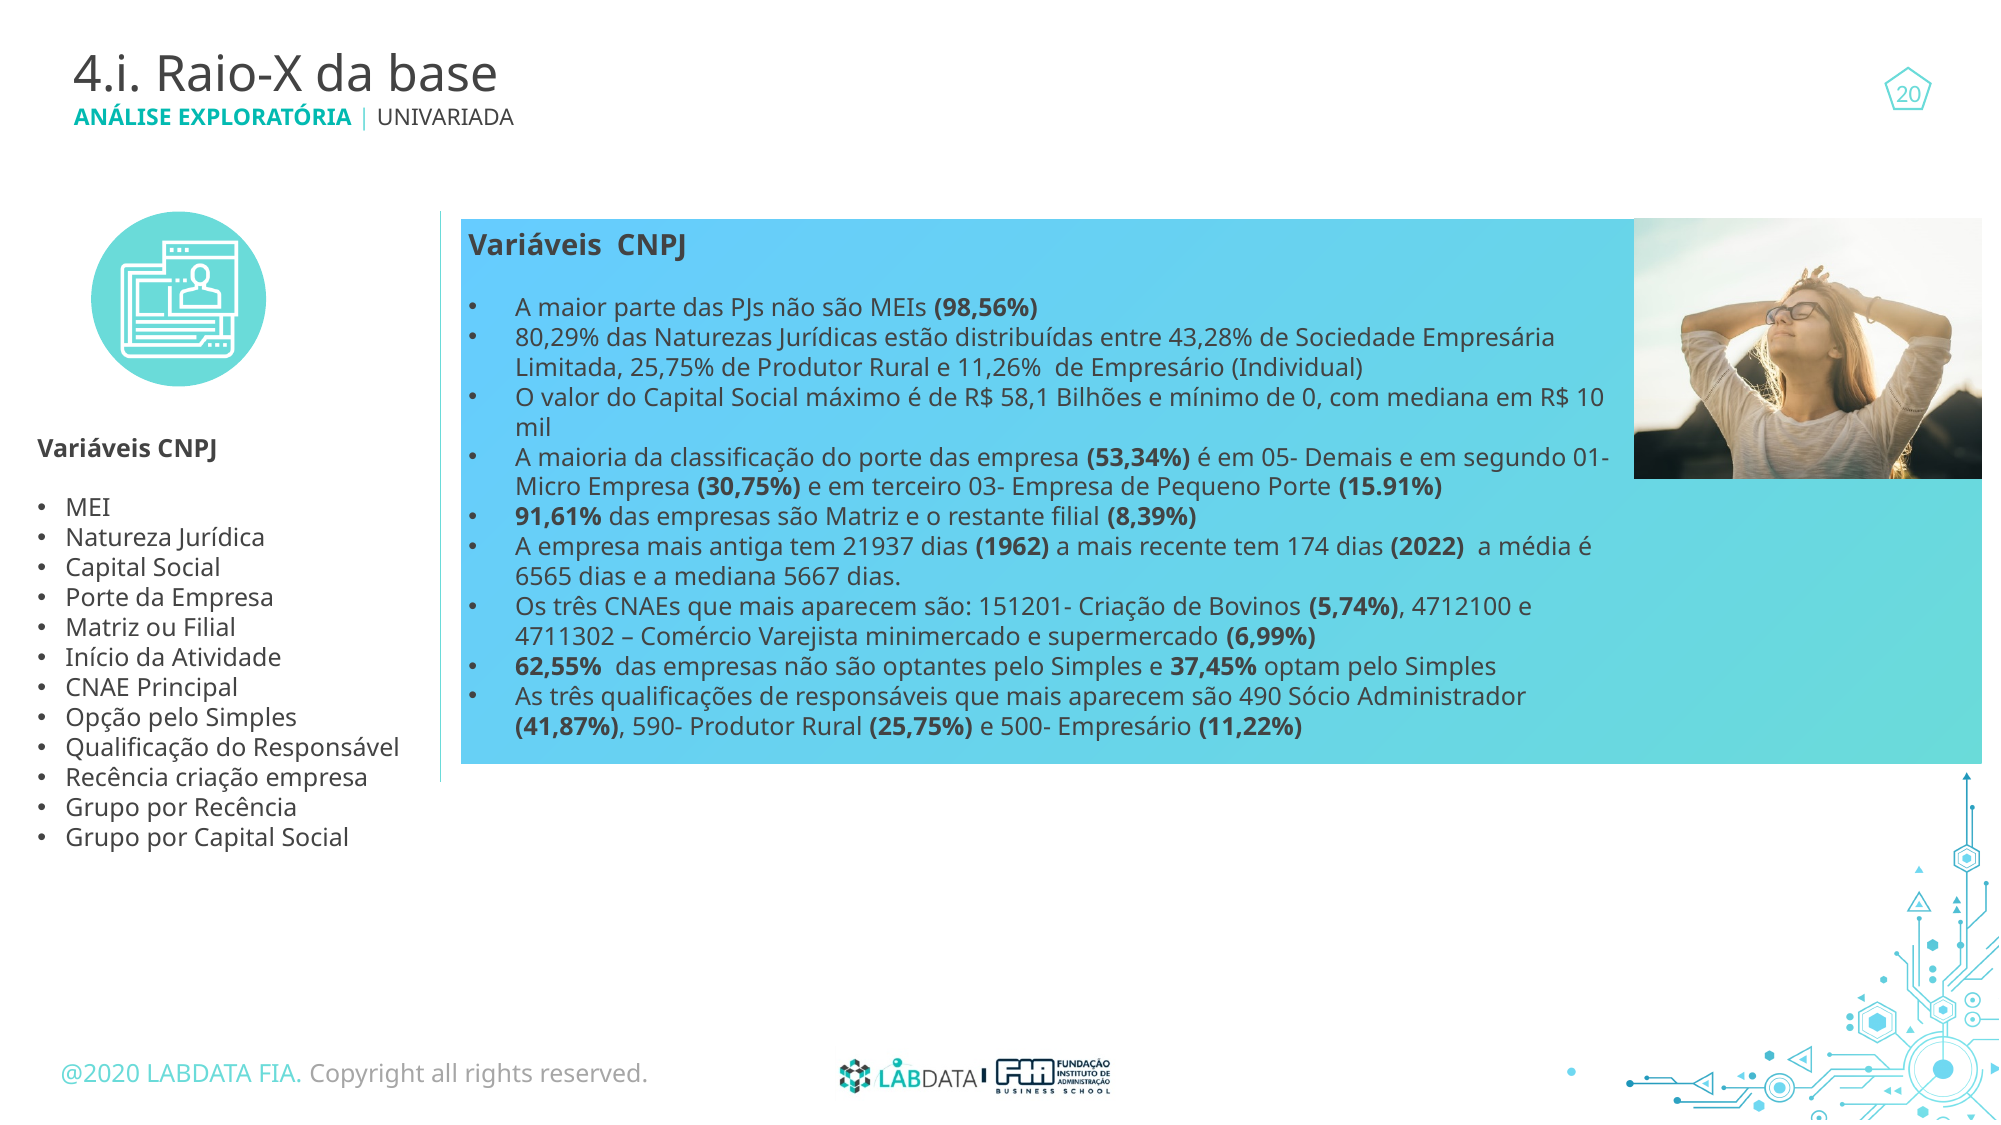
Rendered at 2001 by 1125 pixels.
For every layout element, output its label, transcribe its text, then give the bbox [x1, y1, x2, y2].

text_box Variáveis CNPJ MEI Natureza Jurídica Capital Social Porte da Empresa Matriz ou Filial Início da Atividade CNAE Principal Opção pelo Simples Qualificação do Responsável Recência criação empresa Grupo por Recência Grupo por Capital Social [22, 417, 445, 914]
picture [1634, 218, 1982, 479]
picture [1567, 772, 1999, 1120]
picture [835, 1046, 1116, 1101]
text_box Variáveis CNPJ A maior parte das PJs não são MEIs (98,56%) 80,29% das Naturezas Jurídicas estão distribuídas entre 43,28% de Sociedade Empresária Limitada, 25,75% de Produtor Rural e 11,26% de Empresário (Individual) O valor do Capital Social máximo é de R$ 58,1 Bilhões e mínimo de 0, com mediana em R$ 10 mil A maioria da classificação do porte das empresa (53,34%) é em 05- Demais e em segundo 01-Micro Empresa (30,75%) e em terceiro 03- Empresa de Pequeno Porte (15.91%) 91,61% das empresas são Matriz e o restante filial (8,39%) A empresa mais antiga tem 21937 dias (1962) a mais recente tem 174 dias (2022) a média é 6565 dias e a mediana 5667 dias. Os três CNAEs que mais aparecem são: 151201- Criação de Bovinos (5,74%), 4712100 e 4711302 – Comércio Varejista minimercado e supermercado (6,99%) 62,55% das empresas não são optantes pelo Simples e 37,45% optam pelo Simples As três qualificações de responsáveis que mais aparecem são 490 Sócio Administrador (41,87%), 590- Produtor Rural (25,75%) e 500- Empresário (11,22%) [453, 218, 1635, 778]
text_box [1635, 219, 1983, 765]
picture [91, 211, 267, 387]
text_box 4.i. Raio-X da base ANÁLISE EXPLORATÓRIA | UNIVARIADA [58, 27, 1146, 145]
